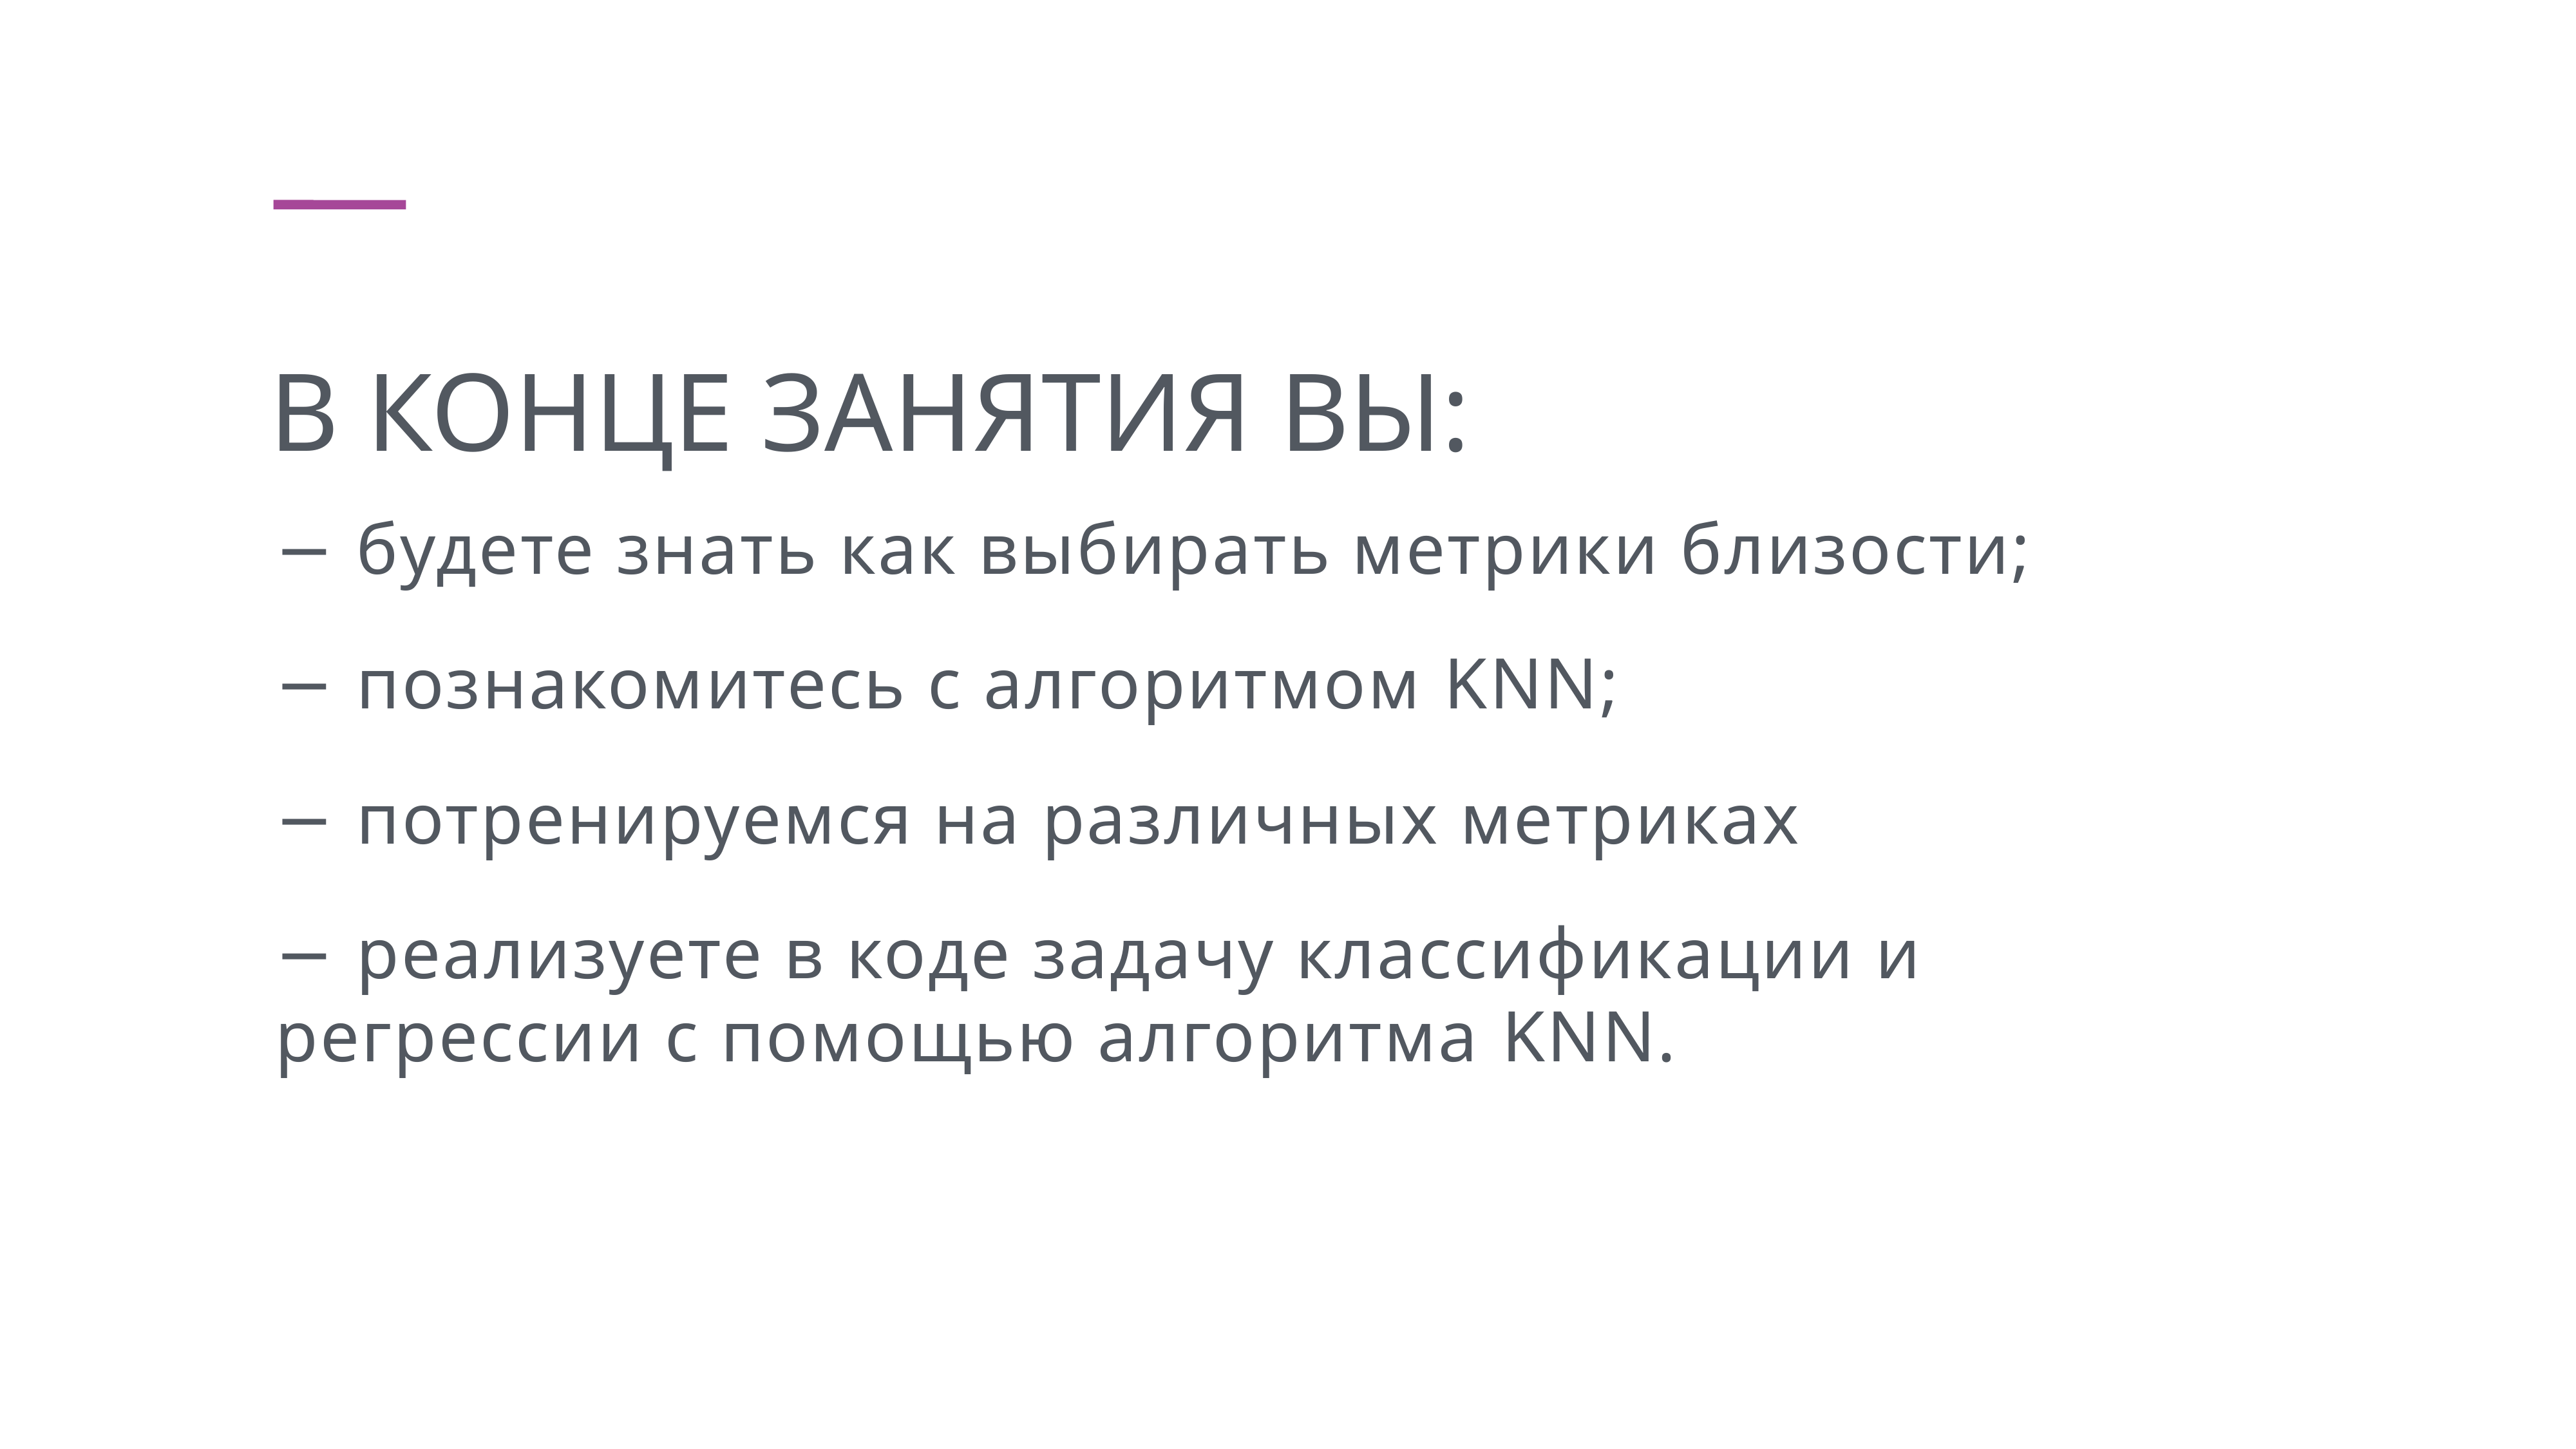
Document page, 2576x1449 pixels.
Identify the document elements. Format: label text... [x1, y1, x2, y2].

text_box − будете знать как выбирать метрики близости; − познакомитесь с алгоритмом KNN; − потренируемся на различных метриках − реализуете в коде задачу классификации и регрессии с помощью алгоритма KNN. [270, 499, 2222, 1217]
text_box В конце занятия вы: [264, 299, 2311, 478]
